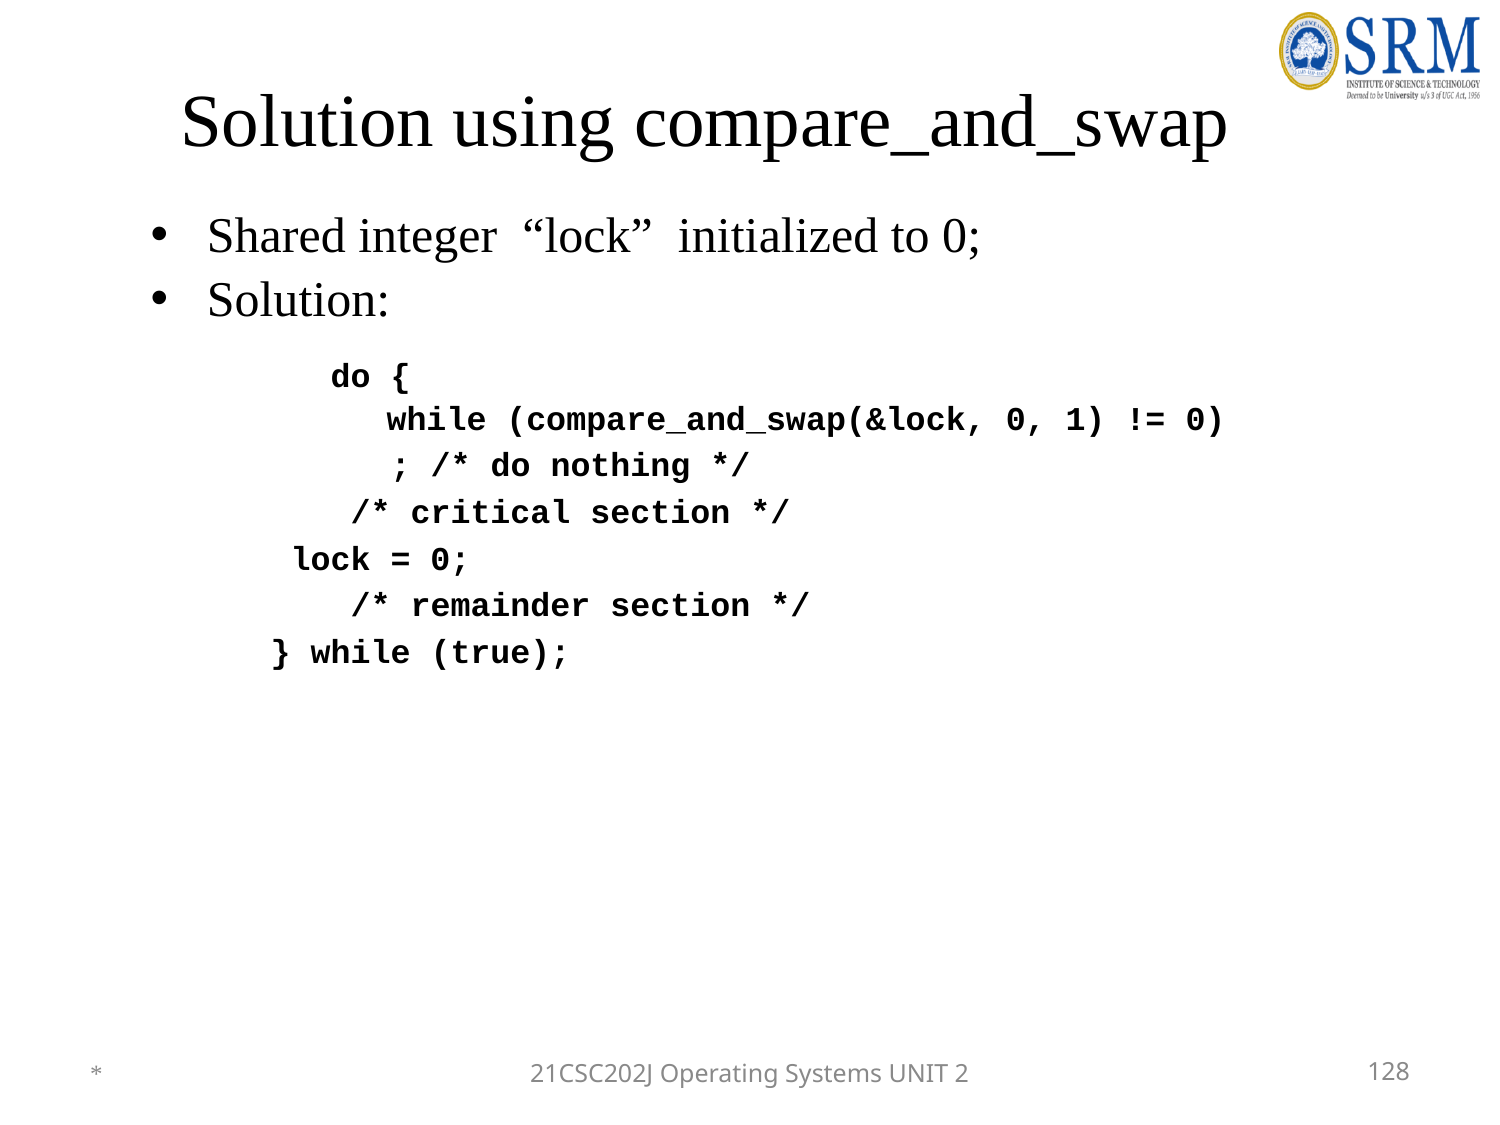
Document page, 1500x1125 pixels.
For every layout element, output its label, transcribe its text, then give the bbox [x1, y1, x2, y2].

picture [1279, 12, 1480, 100]
text_box 21CSC202J Operating Systems UNIT 2 [512, 1042, 988, 1103]
text_box 128 [1074, 1042, 1425, 1103]
text_box * [75, 1042, 425, 1103]
title Solution using compare_and_swap [84, 69, 1326, 164]
list Shared integer “lock” initialized to 0; Solution: do { while (compare_and_swap(&lock, 0, 1) != 0) ; /* do nothing */ /* critical section */ lock = 0; /* remainder section */ } while (true); [135, 201, 1410, 913]
